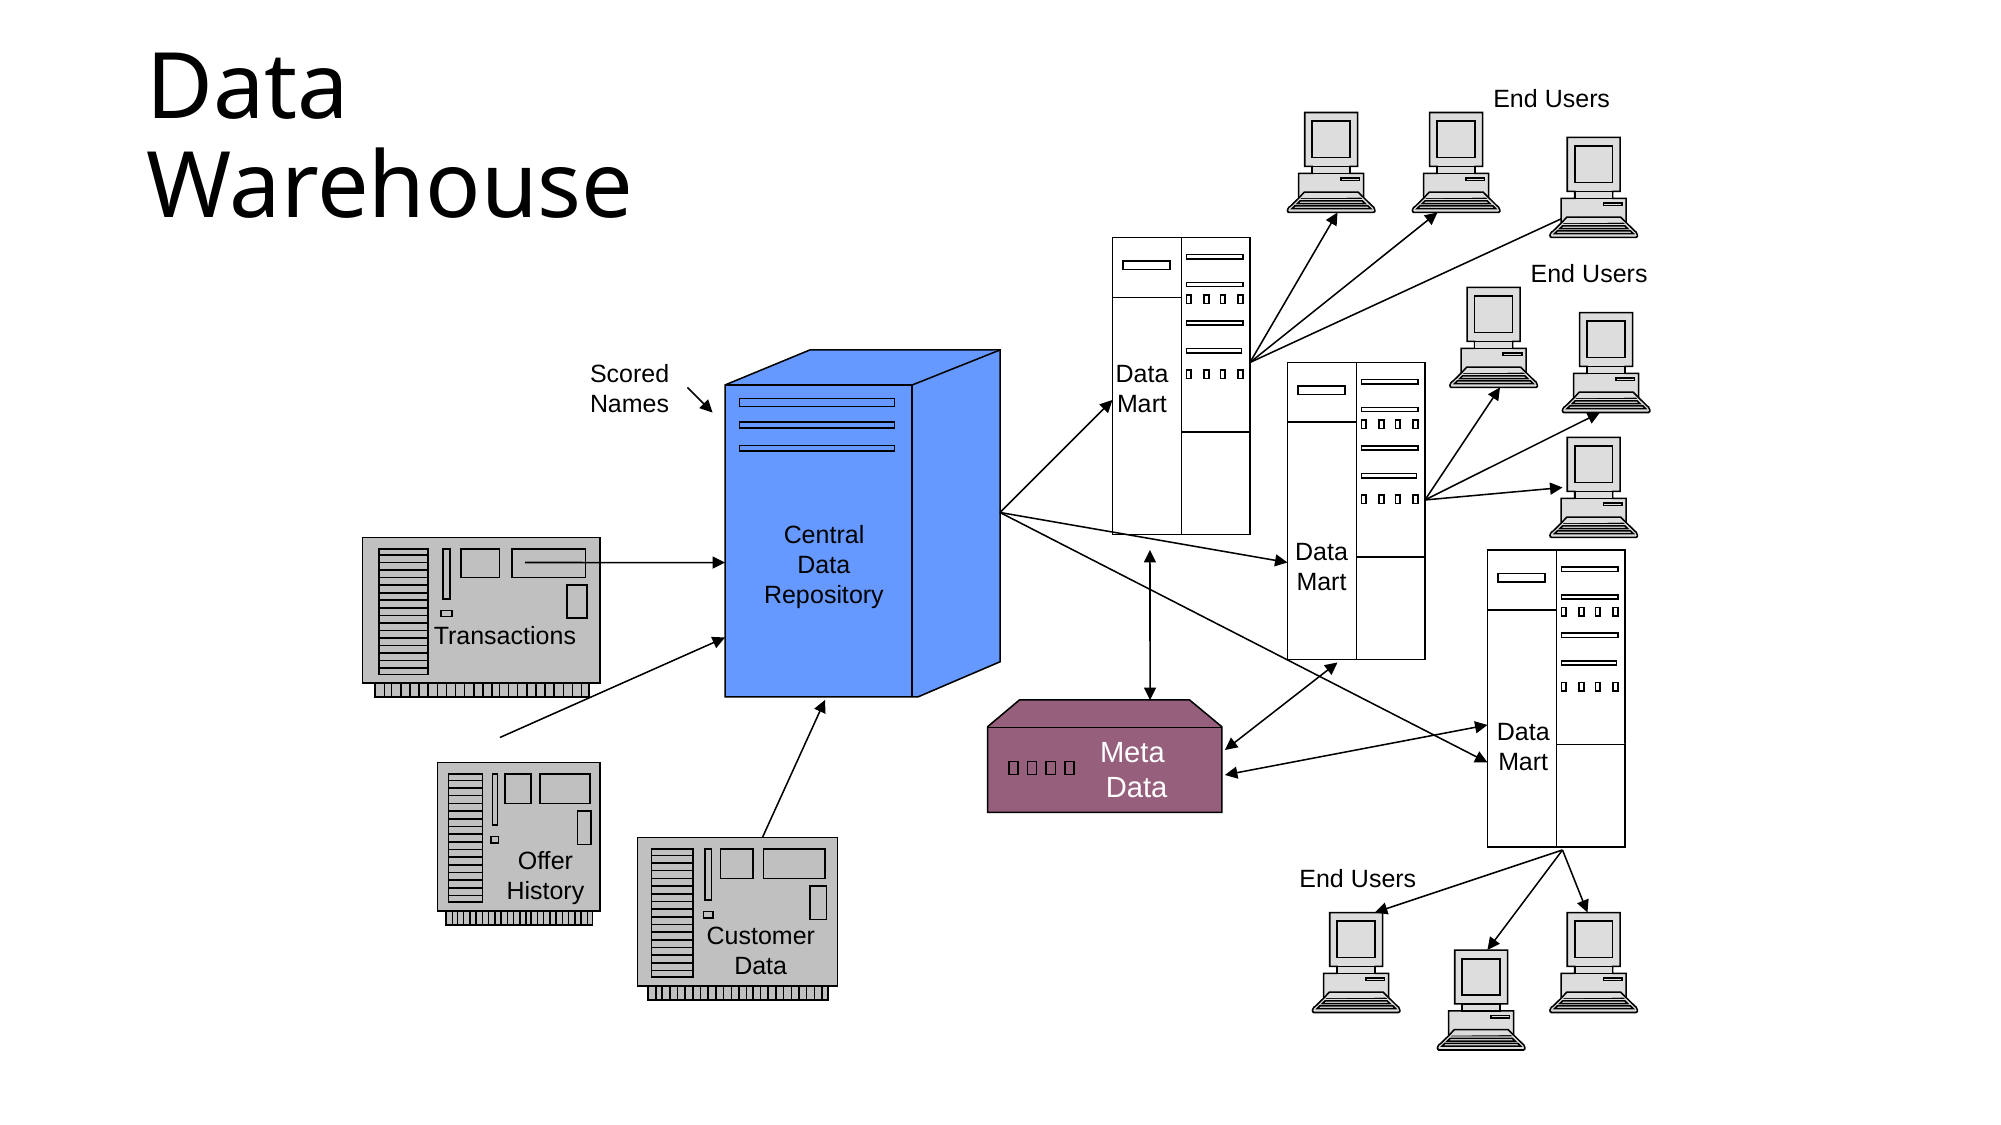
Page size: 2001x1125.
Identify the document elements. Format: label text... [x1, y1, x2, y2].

text_box [1002, 512, 1280, 567]
text_box [524, 556, 725, 569]
text_box [637, 837, 838, 1000]
text_box [1449, 287, 1538, 388]
text_box Data Mart [1280, 528, 1363, 603]
text_box [362, 537, 600, 697]
text_box [725, 349, 1001, 697]
text_box [1312, 912, 1400, 1013]
text_box Meta Data [1039, 725, 1234, 811]
text_box [1425, 387, 1501, 499]
text_box [1224, 662, 1338, 751]
text_box [1287, 362, 1425, 660]
text_box [1112, 237, 1250, 535]
text_box [1435, 735, 1481, 763]
text_box [1562, 312, 1650, 413]
text_box [1428, 482, 1563, 500]
text_box [687, 387, 713, 413]
text_box [1424, 412, 1600, 501]
text_box [1250, 212, 1338, 361]
text_box Offer History [491, 837, 600, 913]
text_box [1562, 849, 1589, 913]
text_box [499, 636, 725, 738]
text_box [1251, 212, 1438, 361]
text_box [1287, 112, 1375, 213]
text_box [1487, 549, 1625, 847]
text_box End Users [1515, 249, 1663, 295]
text_box [1374, 900, 1413, 915]
text_box Central Data Repository [749, 510, 899, 616]
text_box [1549, 912, 1638, 1013]
text_box [1487, 850, 1562, 950]
text_box Data Mart [1100, 349, 1184, 425]
text_box Customer Data [691, 912, 830, 988]
text_box End Users [1284, 854, 1432, 900]
text_box Scored Names [575, 349, 685, 425]
text_box [987, 699, 1222, 813]
text_box Transactions [419, 612, 592, 658]
text_box Data Mart [1481, 707, 1565, 783]
text_box [1143, 549, 1157, 700]
title Data Warehouse [131, 33, 844, 244]
text_box [1224, 721, 1488, 779]
text_box End Users [1478, 75, 1626, 120]
text_box [762, 699, 826, 838]
text_box [1412, 112, 1500, 213]
text_box [1437, 950, 1525, 1051]
text_box [437, 762, 600, 925]
text_box [1549, 137, 1638, 238]
text_box [1549, 437, 1638, 538]
